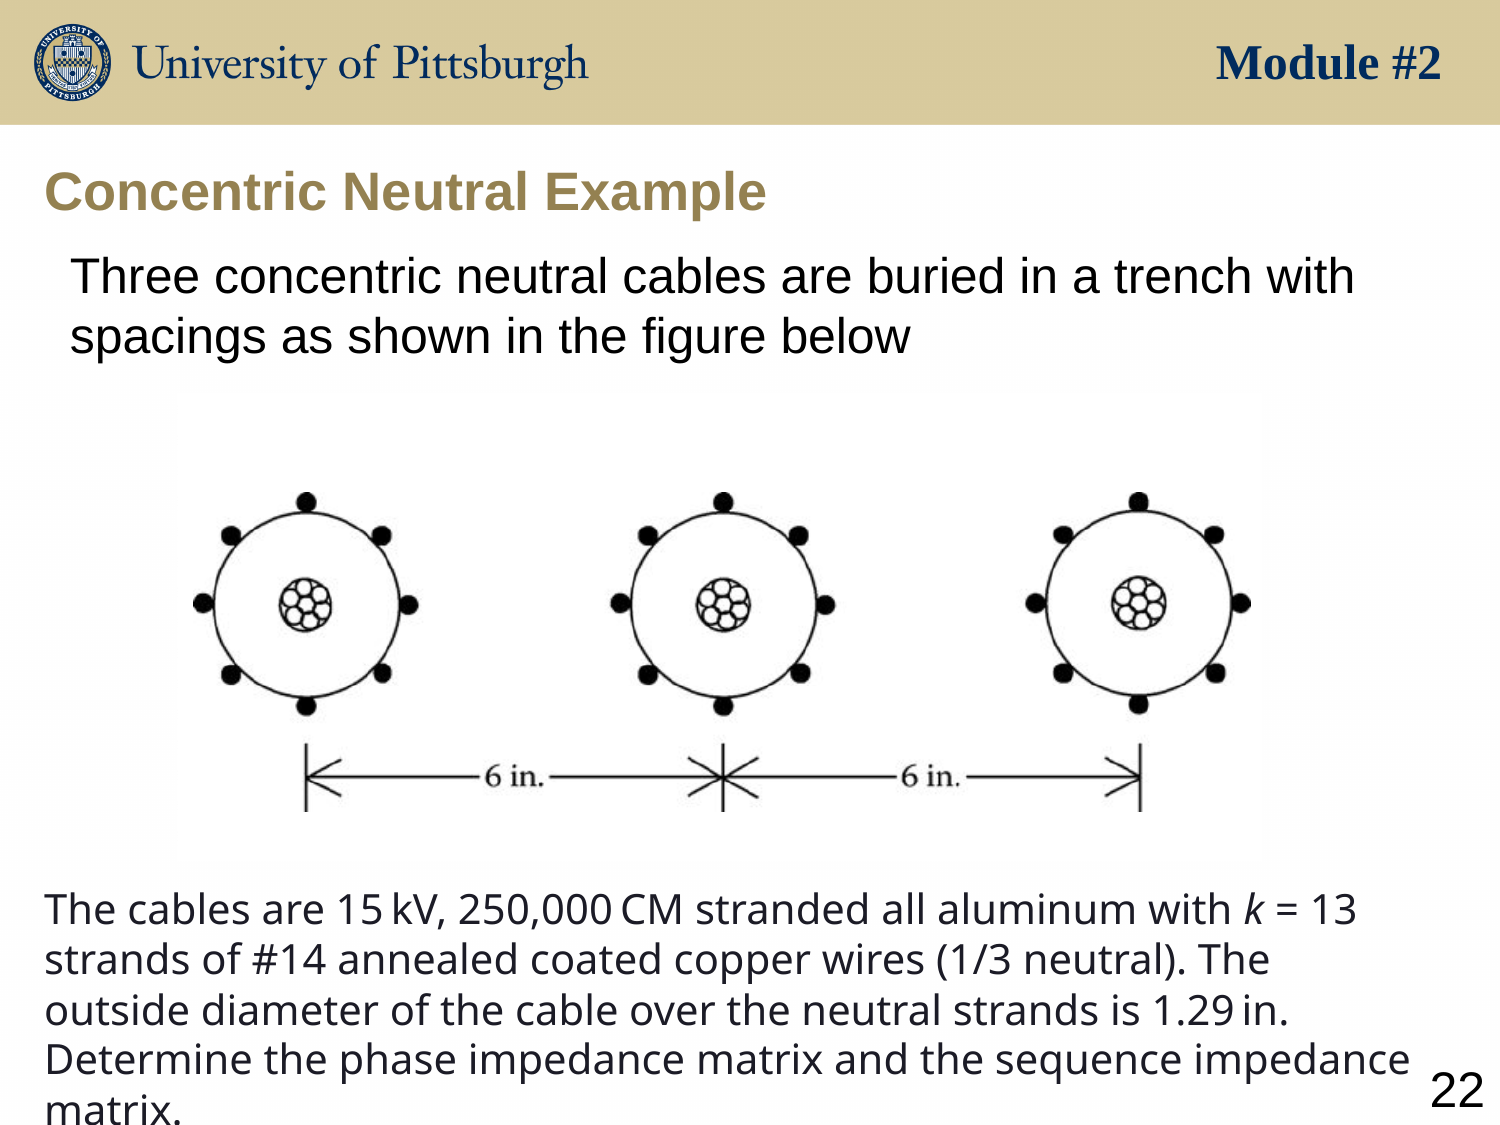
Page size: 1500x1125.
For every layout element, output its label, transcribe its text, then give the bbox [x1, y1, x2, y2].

text_box The cables are 15 kV, 250,000 CM stranded all aluminum with k = 13 strands of #14 annealed coated copper wires (1/3 neutral). The outside diameter of the cable over the neutral strands is 1.29 in. Determine the phase impedance matrix and the sequence impedance matrix. [29, 875, 1500, 1125]
picture [0, 1, 1500, 1125]
text_box Module #2 [604, 22, 1457, 97]
title Concentric Neutral Example [29, 140, 1500, 236]
text_box Three concentric neutral cables are buried in a trench with spacings as shown in the figure below [55, 235, 1418, 371]
